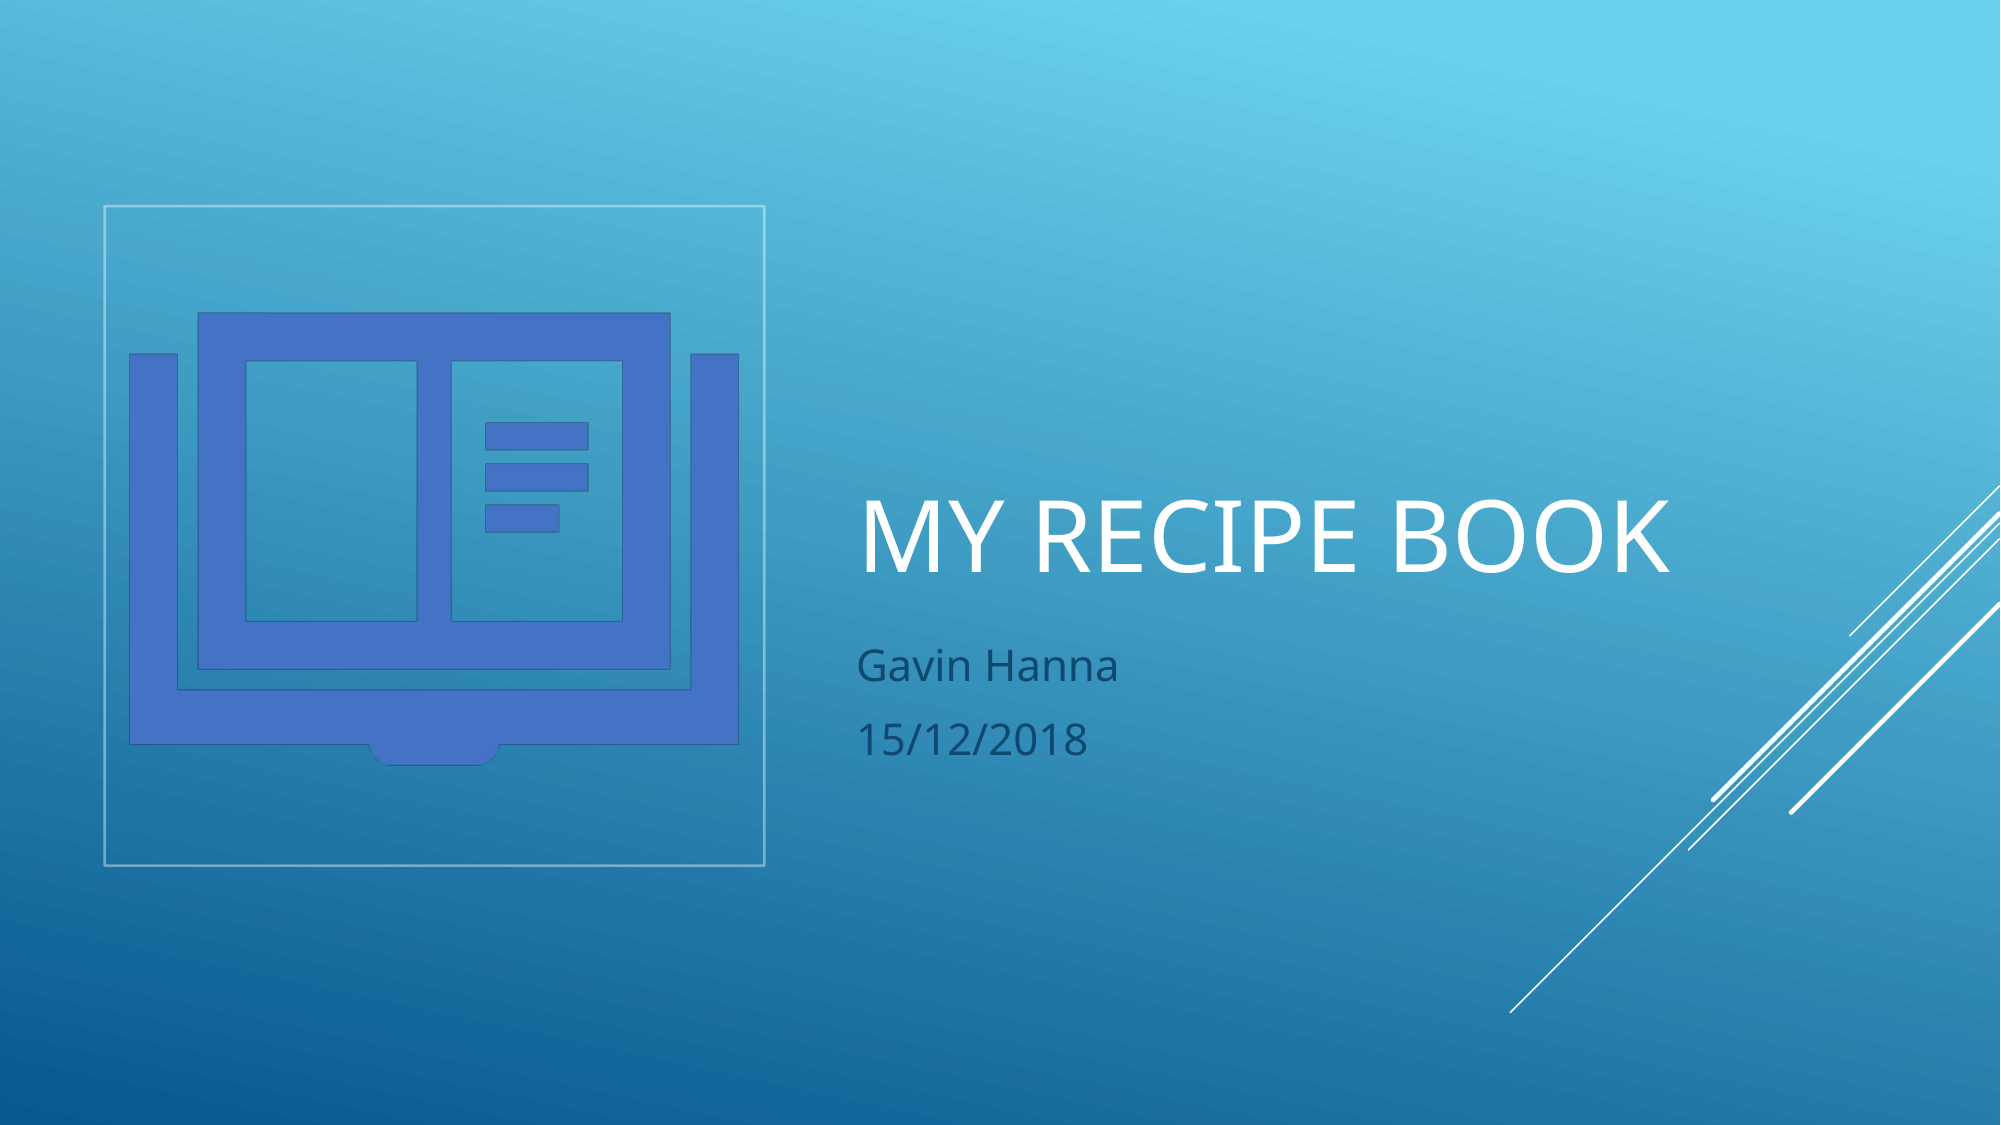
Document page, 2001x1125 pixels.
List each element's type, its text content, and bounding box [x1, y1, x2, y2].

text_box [1510, 485, 2000, 1013]
text_box [0, 0, 2000, 1125]
title My Recipe Book [842, 103, 1888, 600]
subtitle Gavin Hanna 15/12/2018 [841, 630, 1510, 888]
picture [105, 207, 764, 865]
